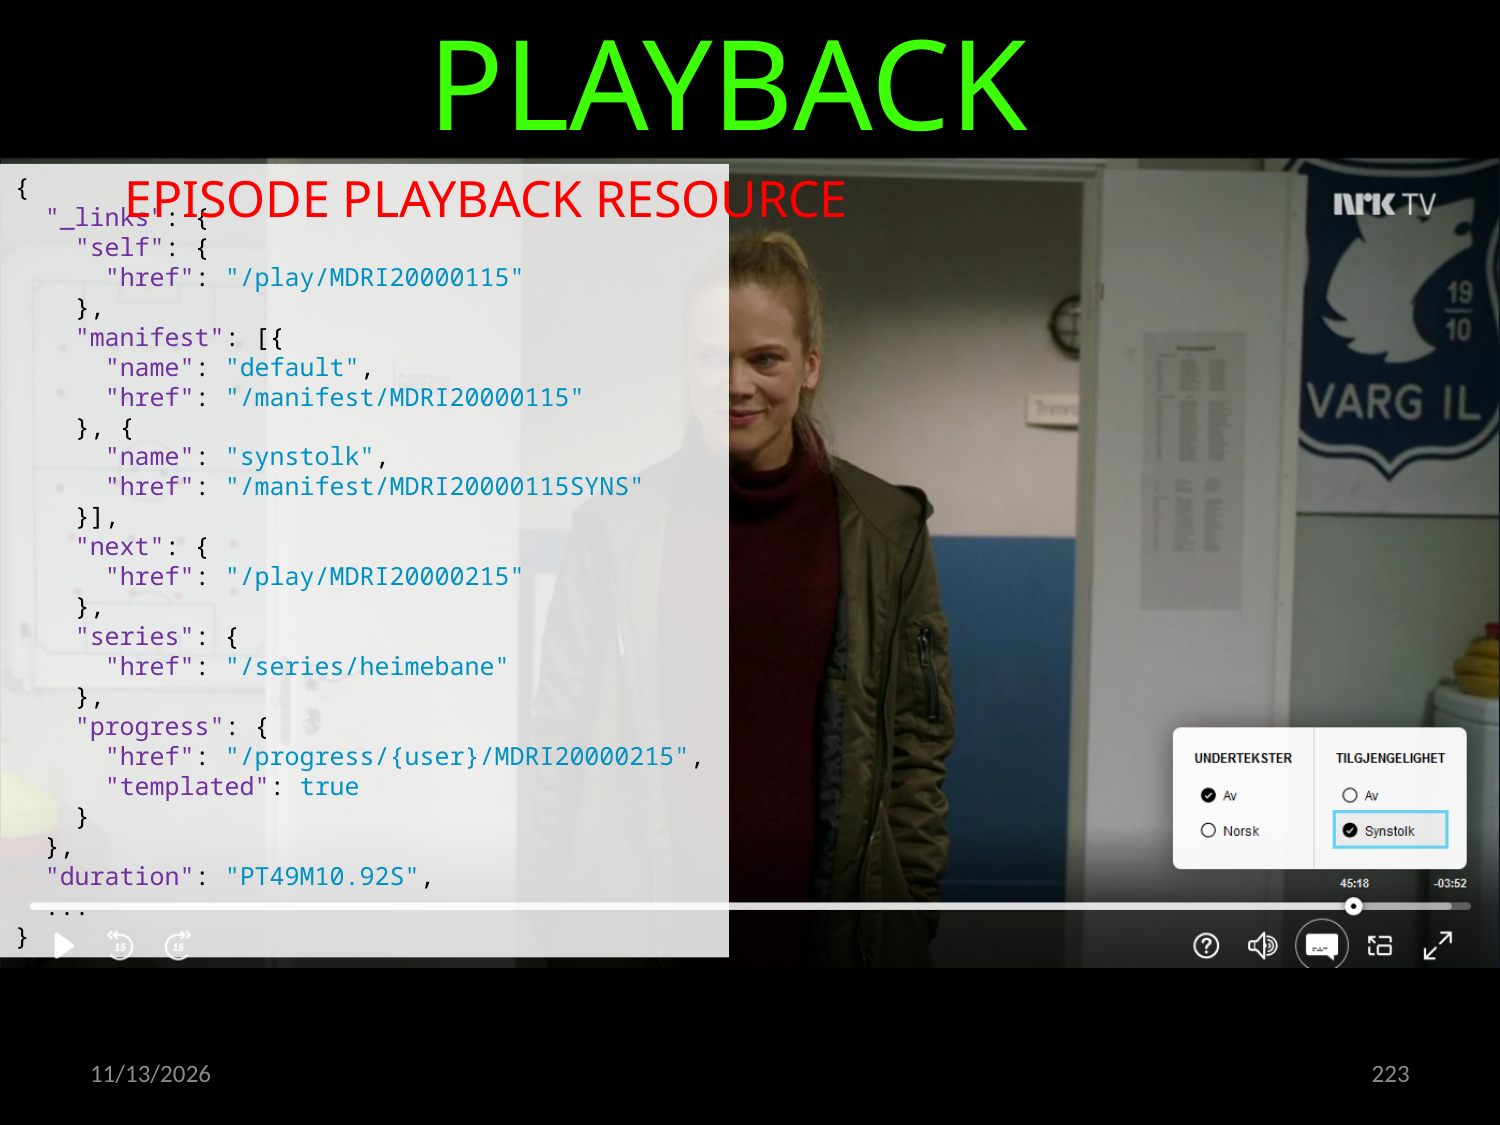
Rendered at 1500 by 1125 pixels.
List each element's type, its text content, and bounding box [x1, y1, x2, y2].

slide_number 223 [1074, 1042, 1425, 1103]
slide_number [75, 1042, 425, 1103]
text_box PLAYBACK [48, 0, 1452, 58]
picture [0, 157, 1500, 968]
